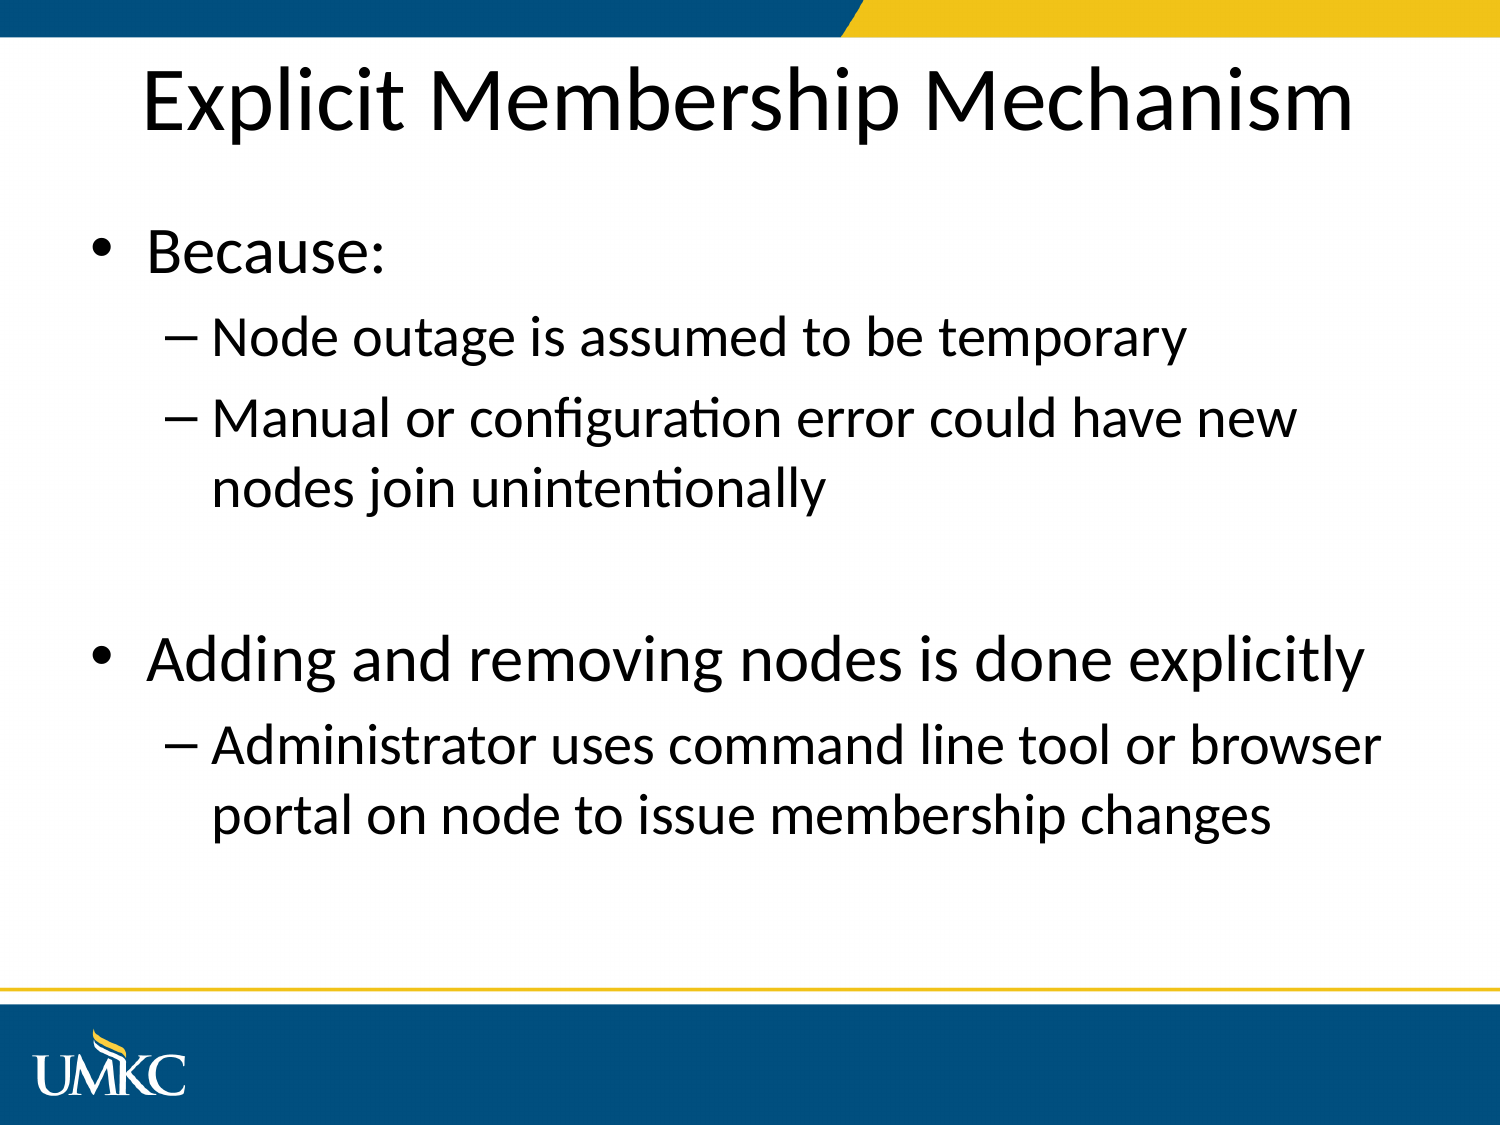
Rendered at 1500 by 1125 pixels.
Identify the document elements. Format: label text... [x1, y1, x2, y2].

list Because: Node outage is assumed to be temporary Manual or configuration error could have new nodes join unintentionally Adding and removing nodes is done explicitly Administrator uses command line tool or browser portal on node to issue membership changes [75, 198, 1425, 1005]
title Explicit Membership Mechanism [75, 0, 1425, 188]
picture [0, 0, 1500, 1125]
